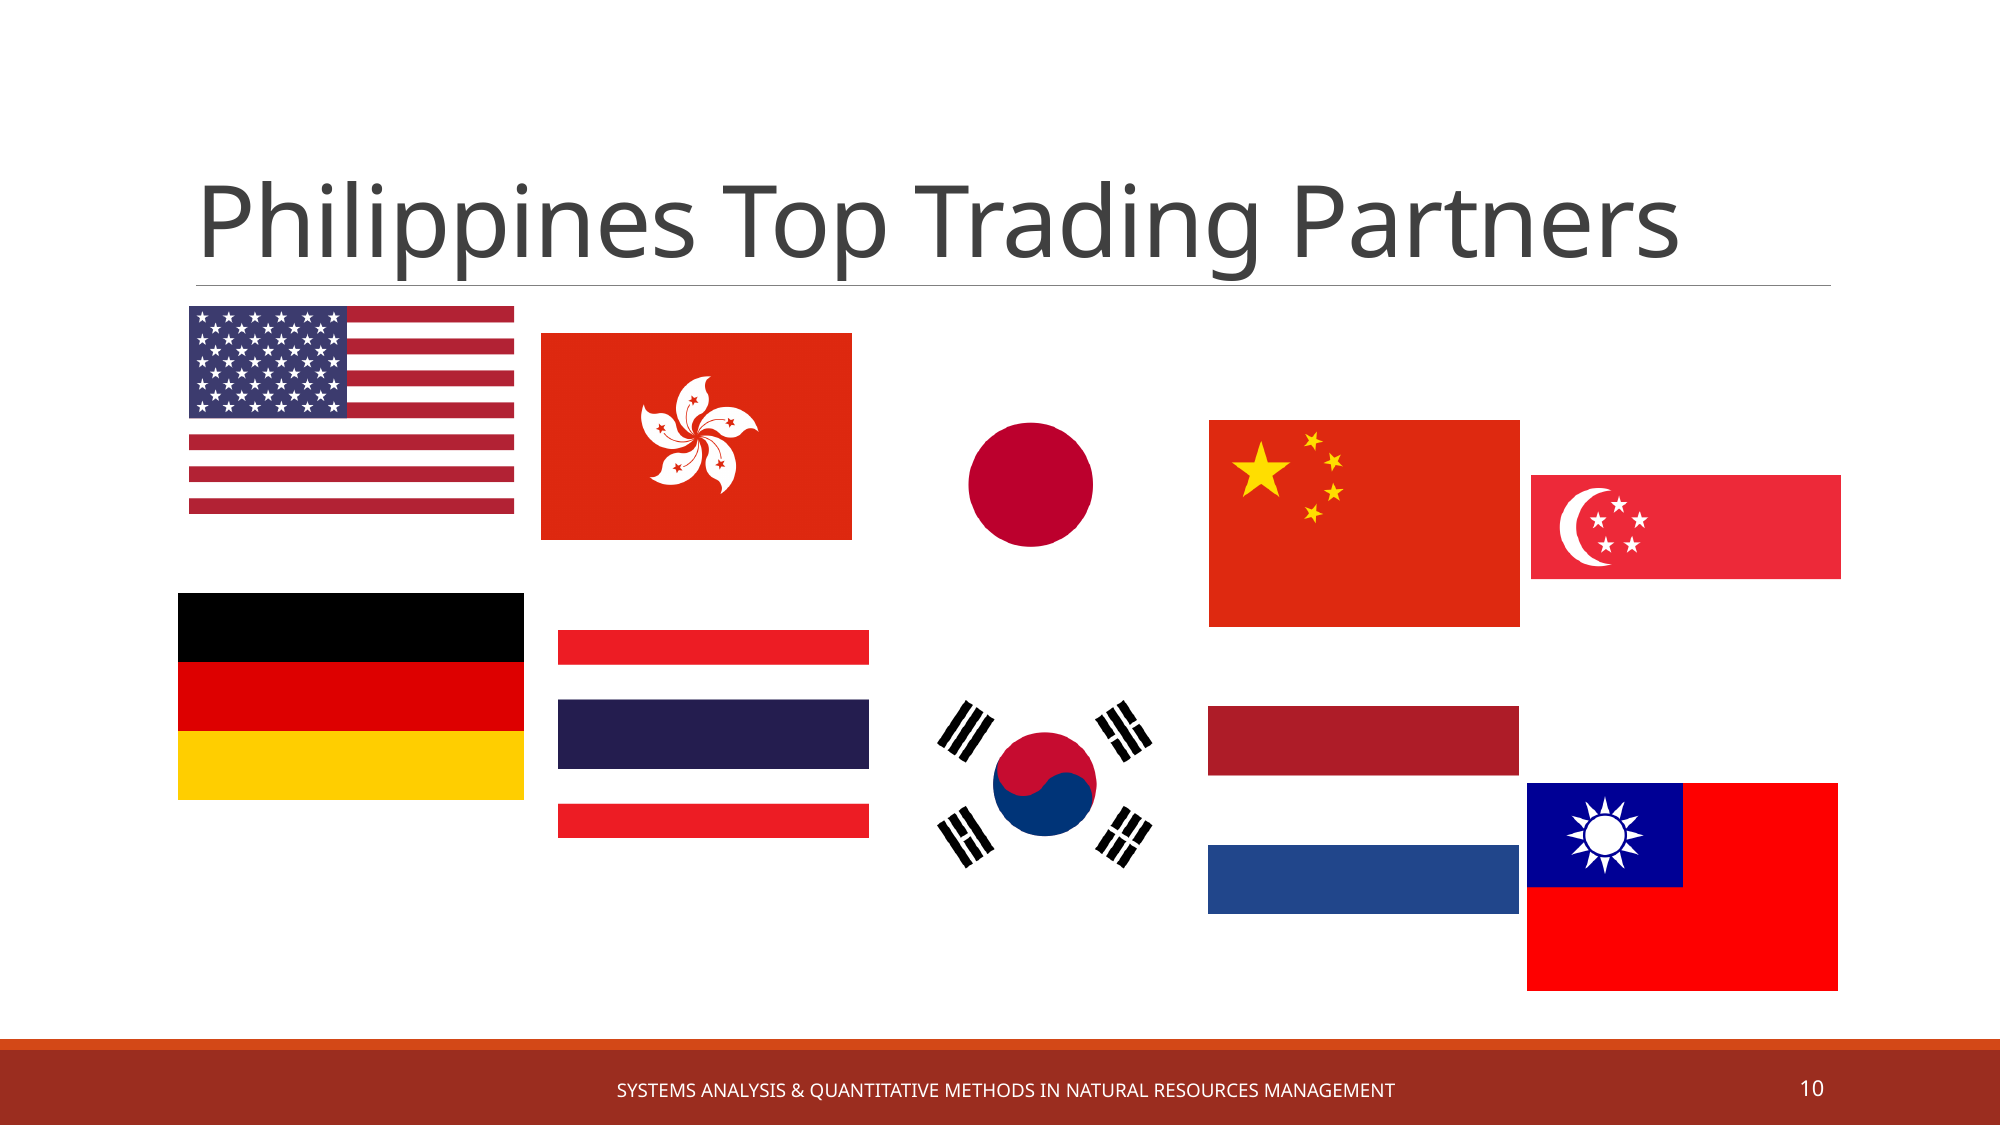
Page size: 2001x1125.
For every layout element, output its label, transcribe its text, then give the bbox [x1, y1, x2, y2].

picture [889, 679, 1200, 888]
footer Systems Analysis & Quantitative Methods in Natural Resources Management [415, 1059, 1596, 1120]
picture [1208, 706, 1519, 914]
slide_number 10 [1624, 1059, 1840, 1120]
picture [1530, 475, 1842, 683]
picture [188, 305, 515, 514]
title Philippines Top Trading Partners [180, 47, 1830, 285]
picture [874, 380, 1186, 589]
picture [1209, 419, 1520, 628]
picture [541, 332, 853, 541]
picture [1527, 783, 1838, 991]
picture [178, 592, 524, 801]
picture [558, 630, 869, 839]
